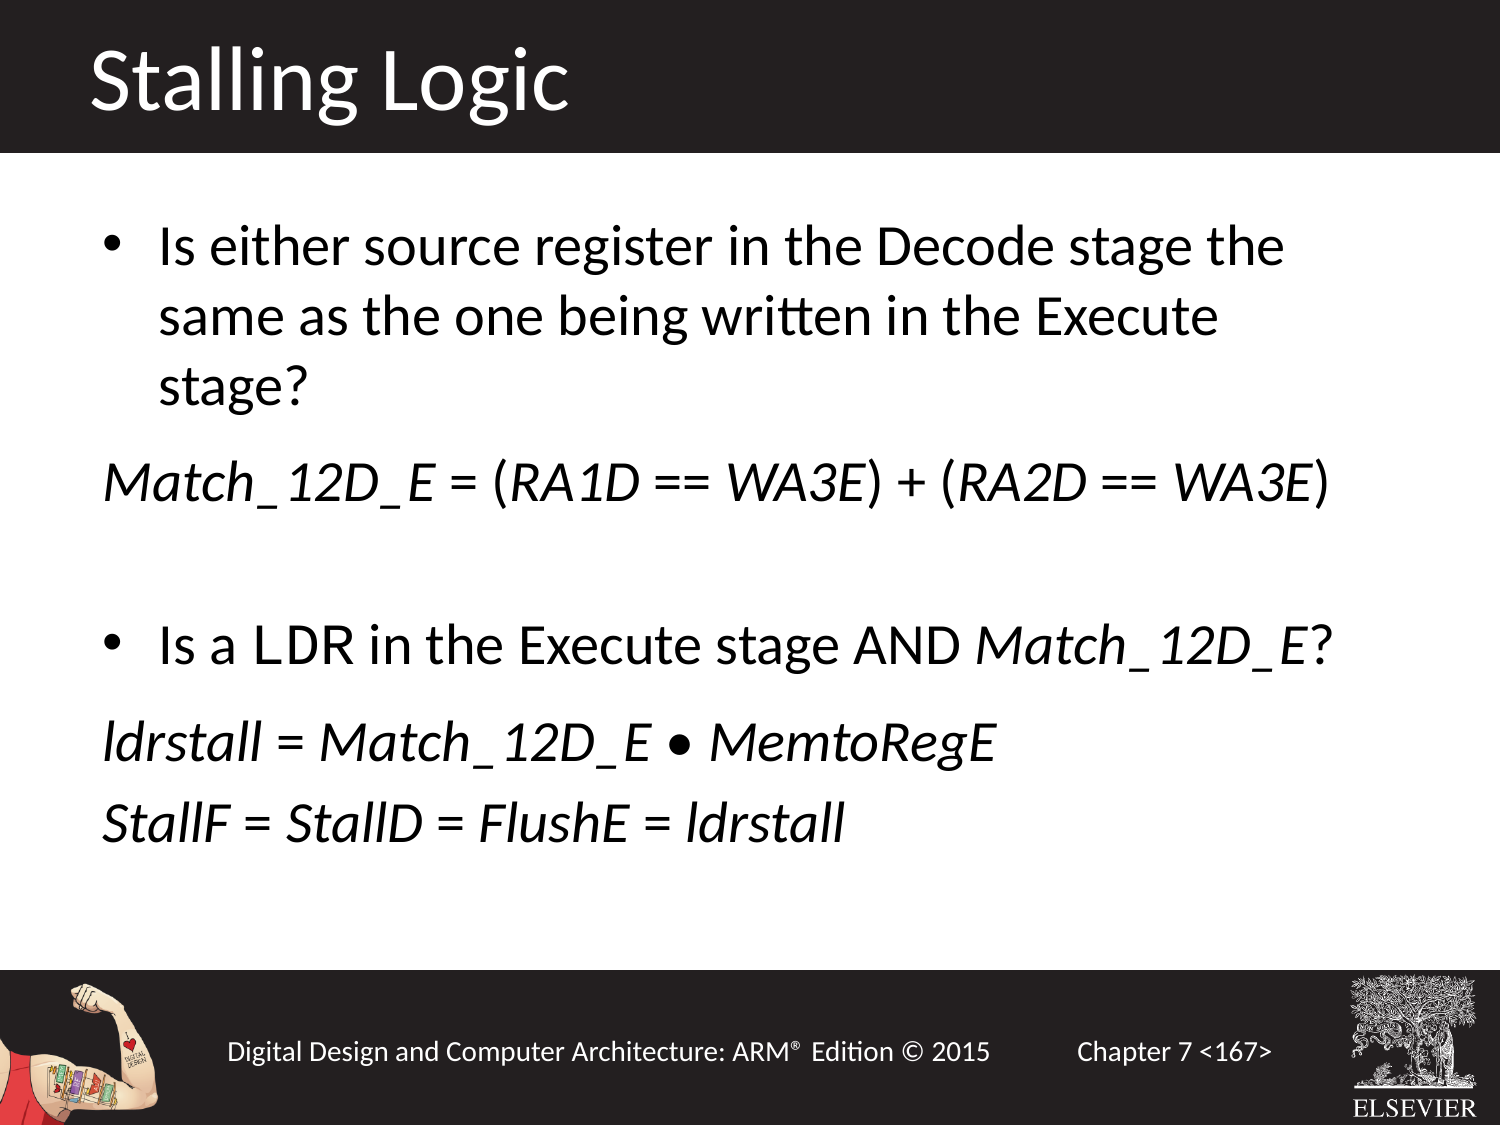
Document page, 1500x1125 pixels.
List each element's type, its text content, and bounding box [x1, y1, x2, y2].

text_box [87, 174, 1413, 231]
text_box Stalling Logic [75, 11, 1375, 136]
text_box [87, 683, 1413, 1025]
picture [0, 979, 163, 1125]
picture [1350, 974, 1477, 1117]
text_box [87, 233, 1413, 682]
